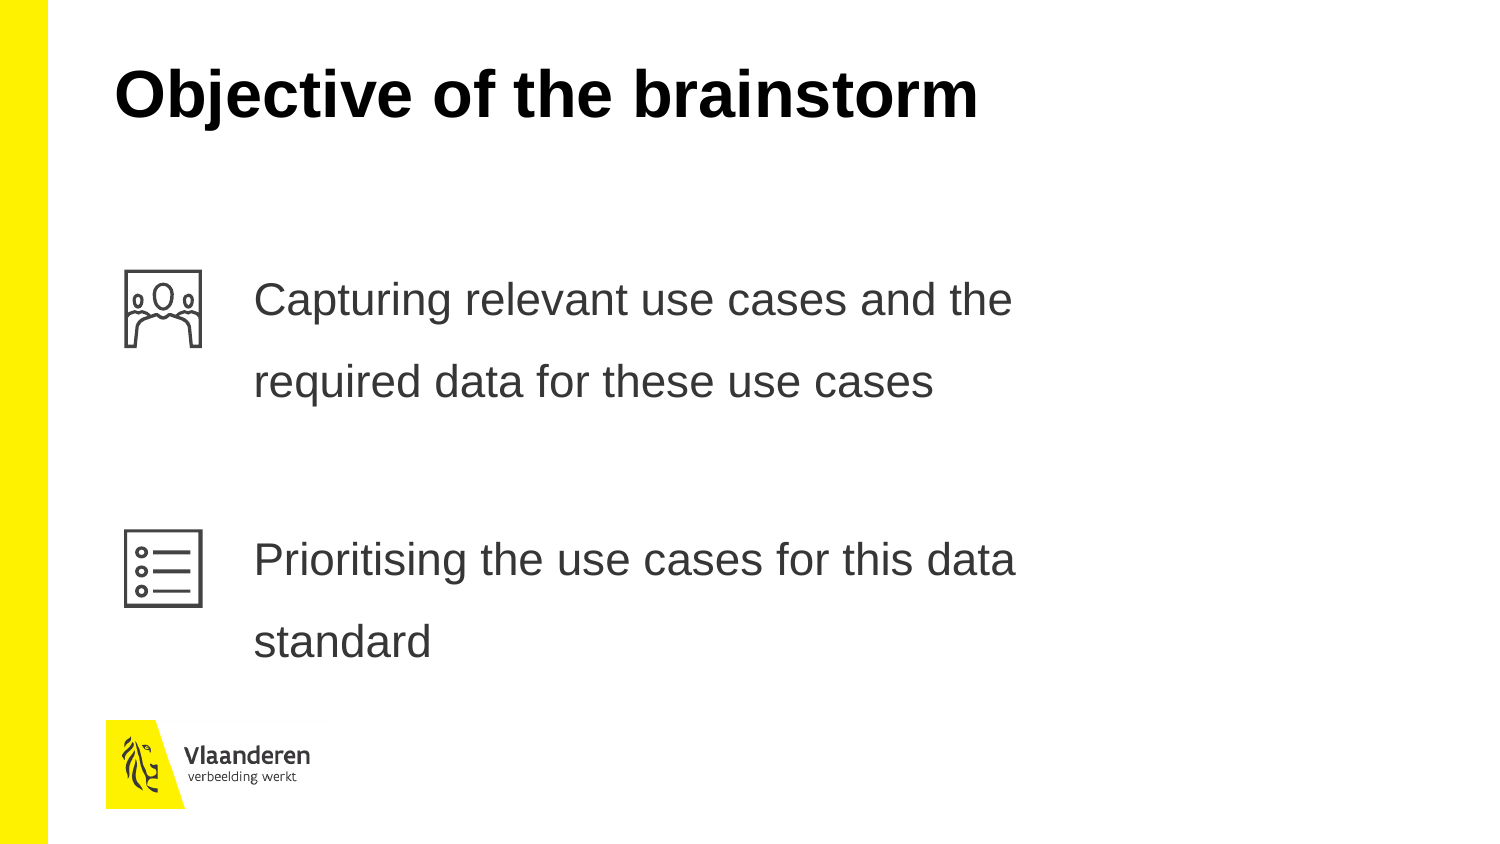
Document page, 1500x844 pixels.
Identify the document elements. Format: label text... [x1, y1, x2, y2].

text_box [124, 269, 203, 349]
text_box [123, 529, 203, 609]
list Capturing relevant use cases and the required data for these use cases Prioritising the use cases for this data standard [88, 227, 1142, 679]
text_box Objective of the brainstorm [103, 44, 1397, 167]
picture [106, 720, 333, 809]
